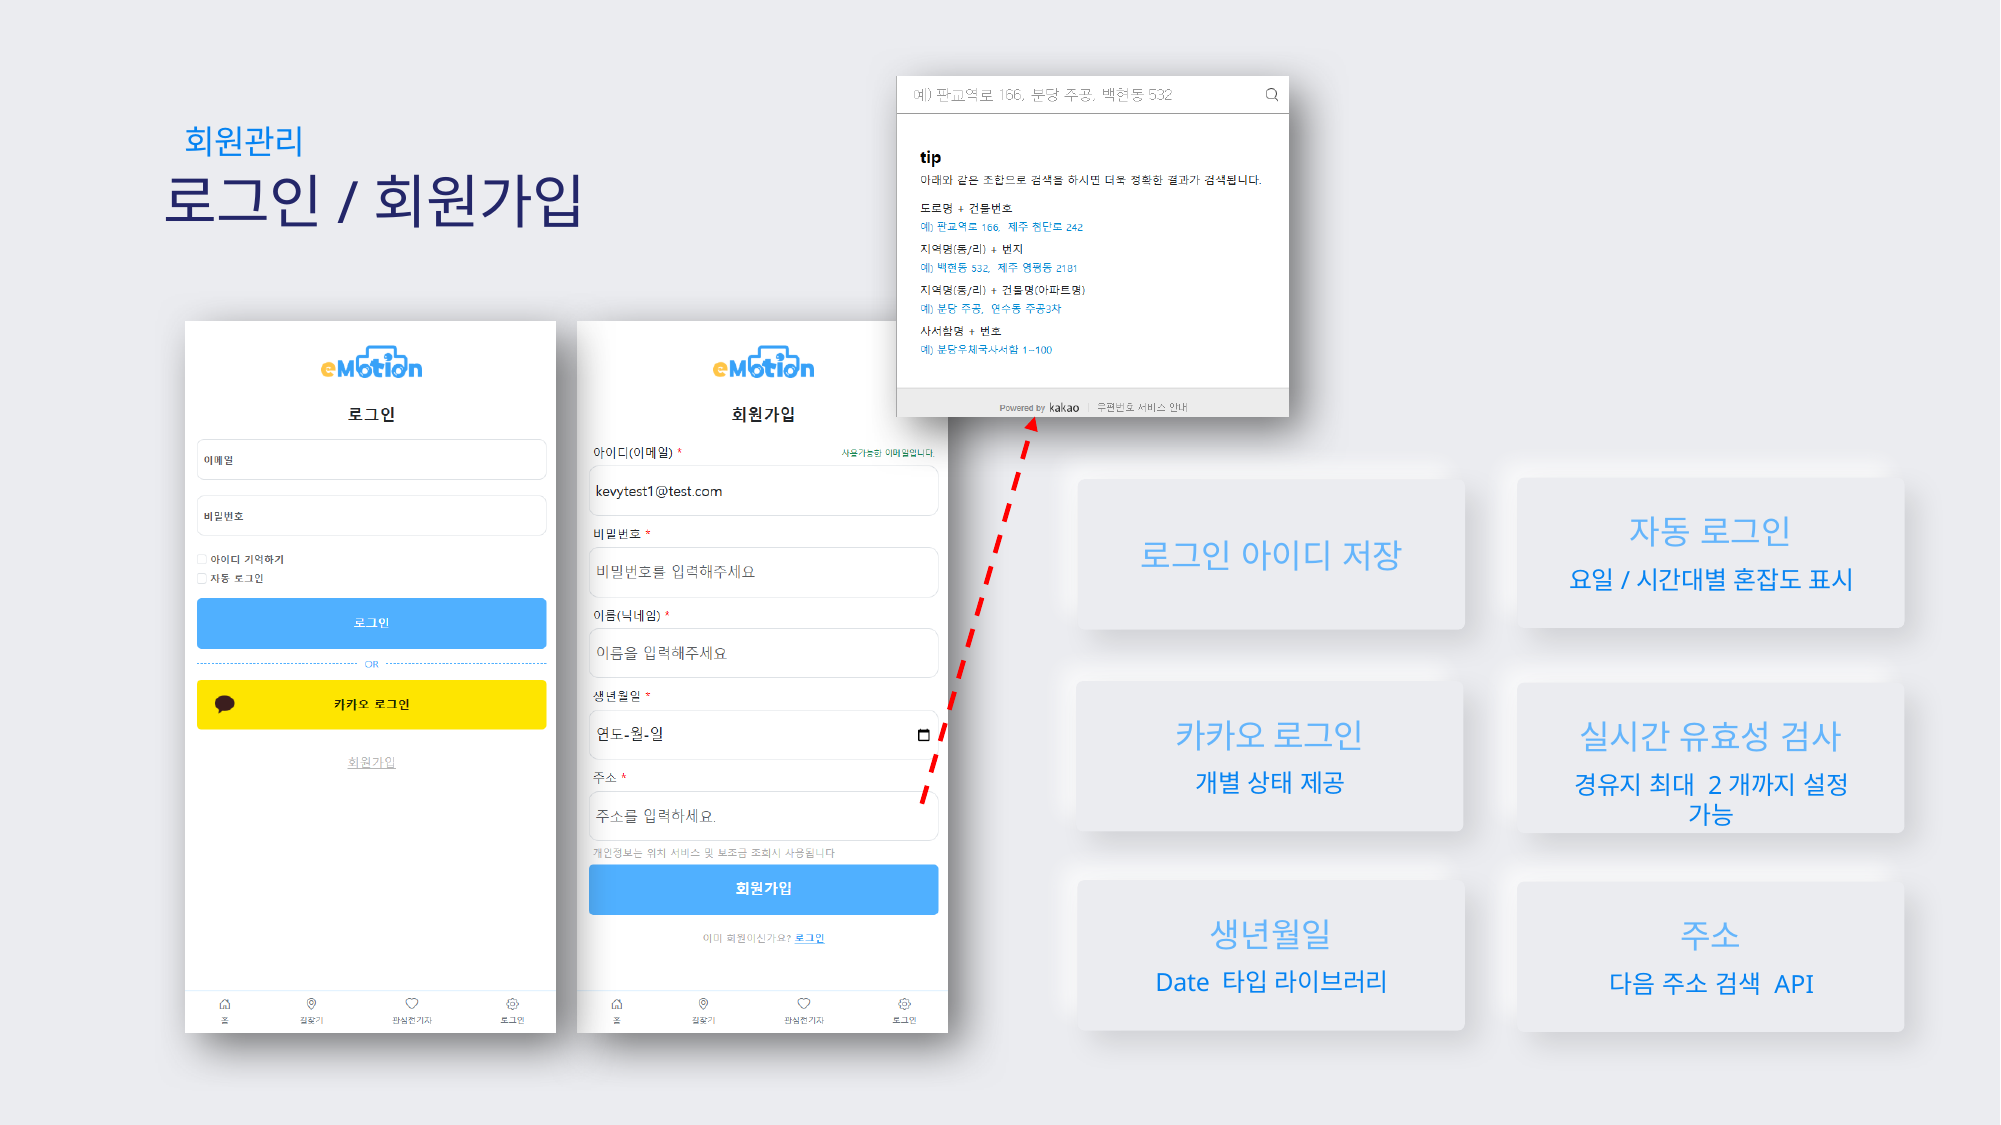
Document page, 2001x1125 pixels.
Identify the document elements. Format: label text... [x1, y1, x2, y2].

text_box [1077, 880, 1466, 1032]
text_box 회원관리 [184, 120, 306, 161]
picture [577, 76, 1289, 1033]
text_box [1517, 682, 1905, 834]
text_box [1517, 477, 1905, 629]
picture [185, 321, 556, 1033]
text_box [1076, 681, 1464, 833]
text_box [921, 416, 1035, 804]
text_box 로그인/회원가입 [163, 165, 587, 236]
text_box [1078, 479, 1466, 631]
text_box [1517, 881, 1905, 1033]
